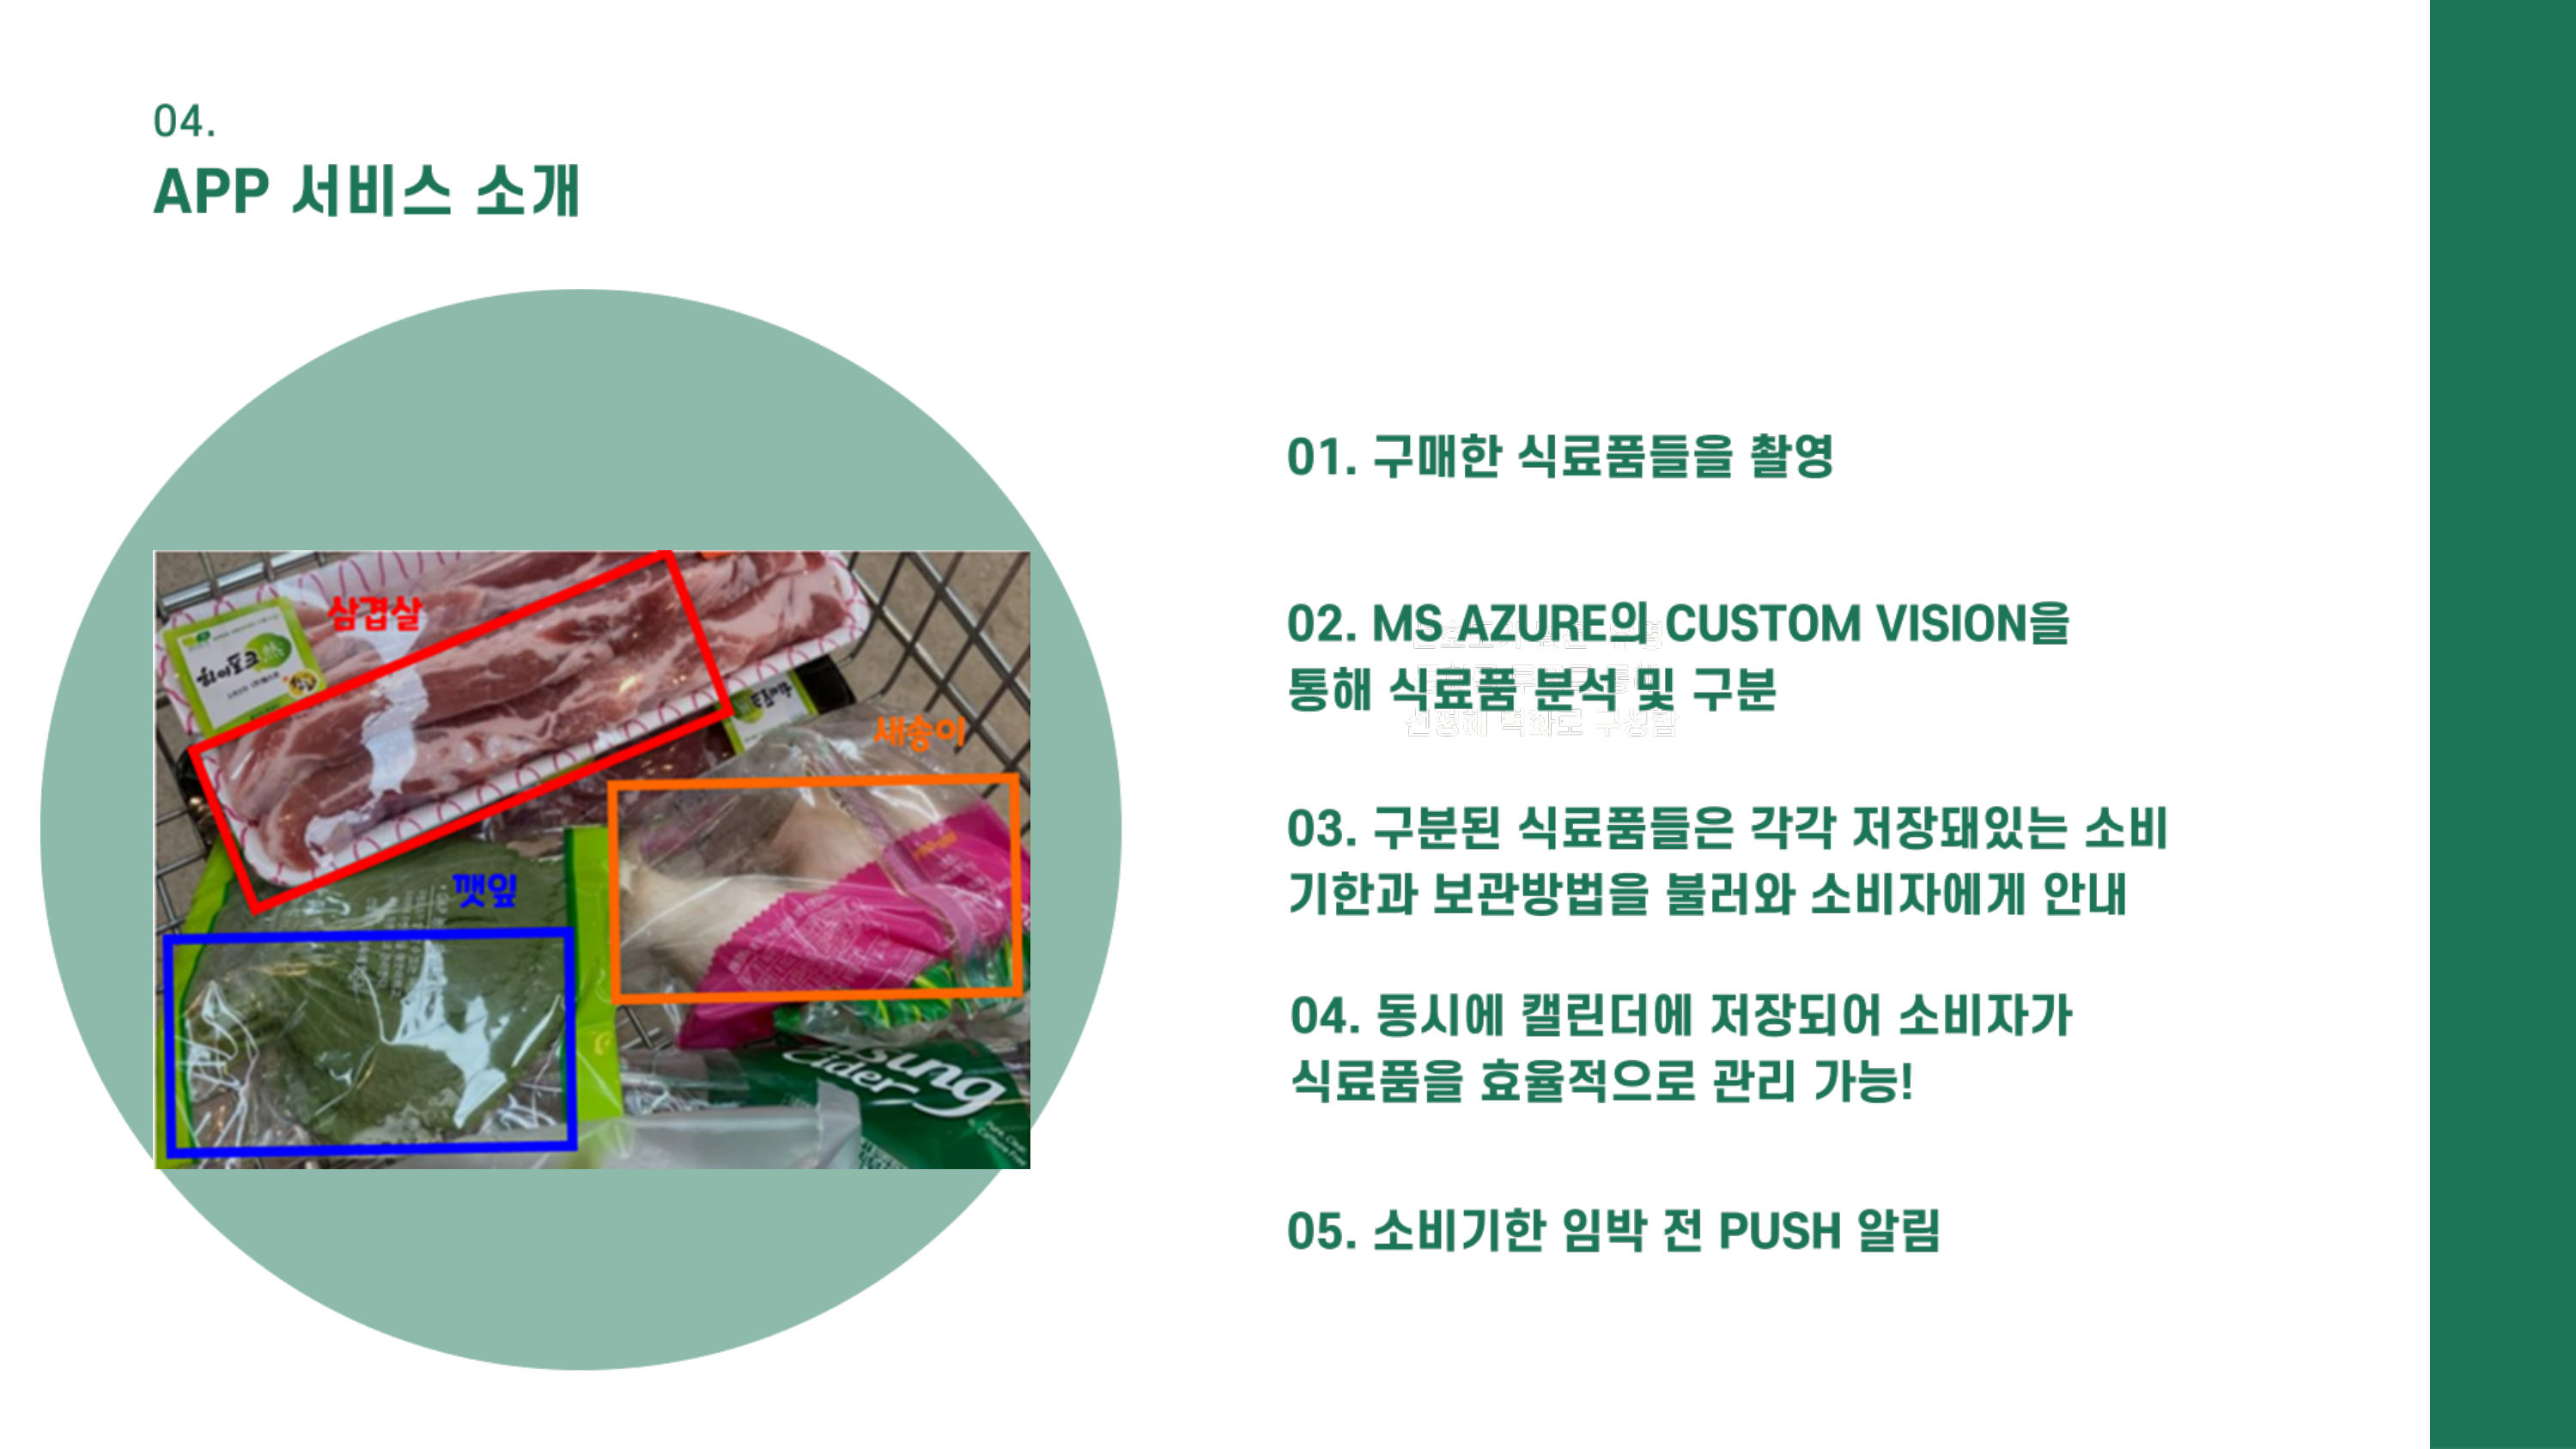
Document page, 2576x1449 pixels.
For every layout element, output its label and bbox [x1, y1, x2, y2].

picture [1280, 416, 1859, 511]
text_box [153, 550, 1030, 1170]
text_box [2430, 0, 2576, 1449]
text_box [40, 289, 1123, 1372]
picture [1280, 1193, 1965, 1284]
picture [1284, 977, 2094, 1137]
picture [1280, 585, 2093, 751]
picture [144, 85, 611, 258]
picture [1280, 790, 2192, 950]
